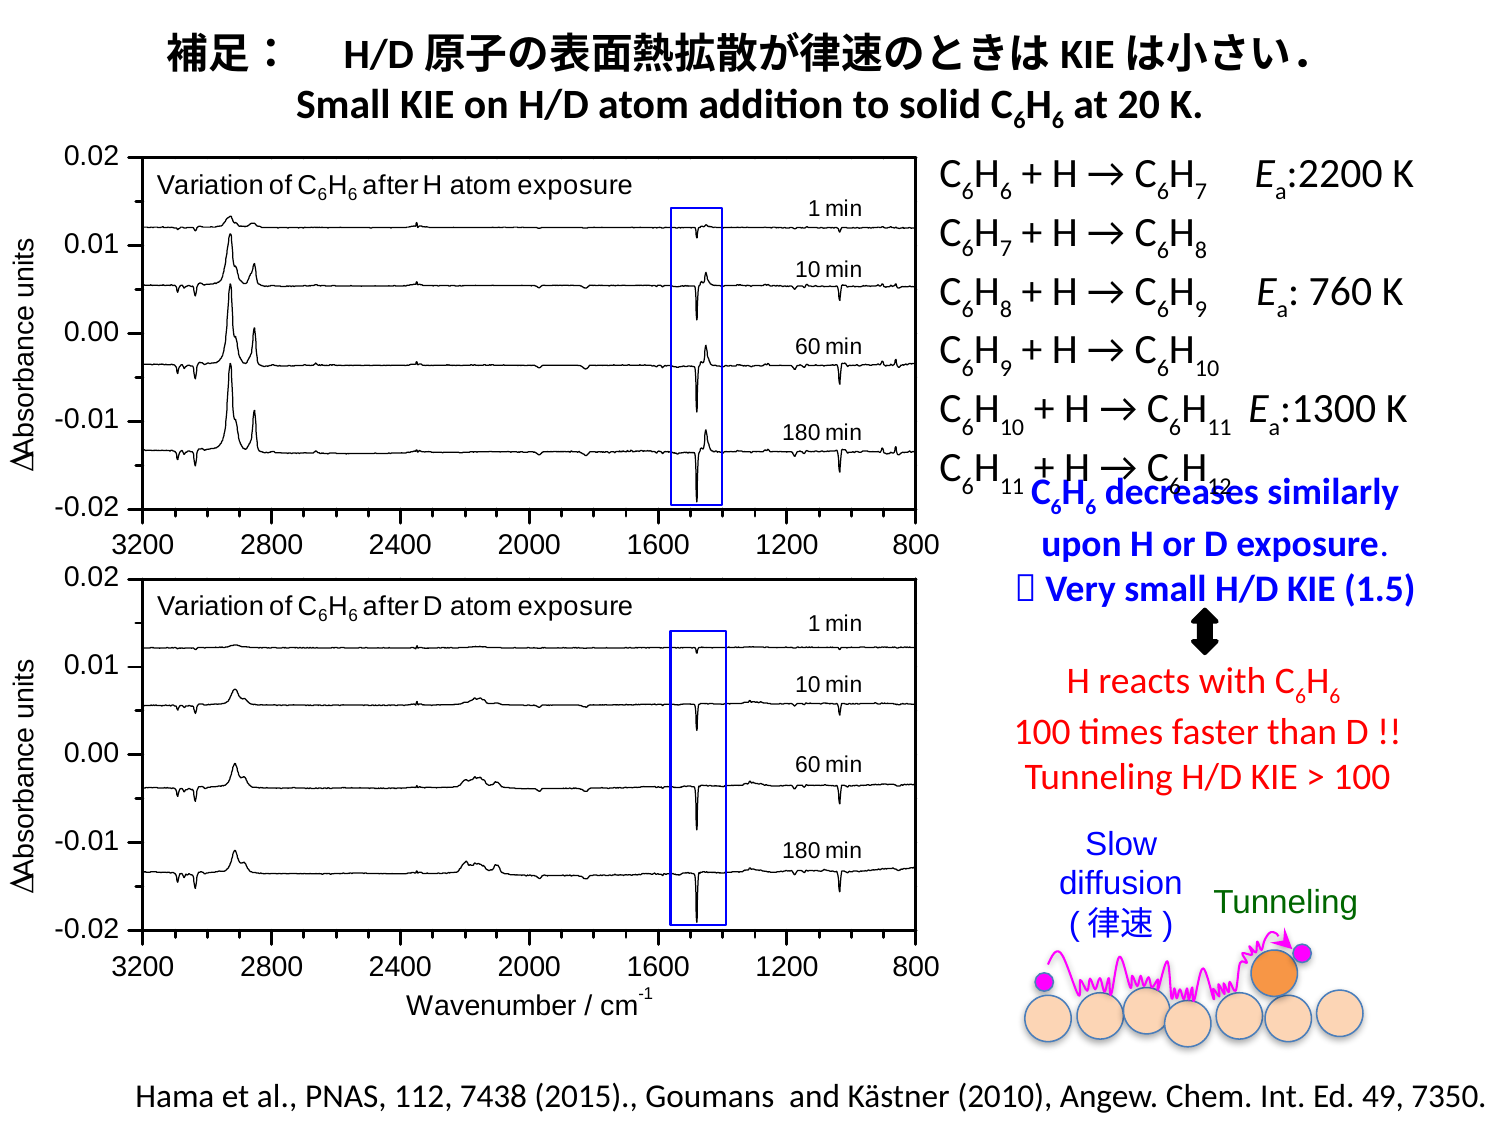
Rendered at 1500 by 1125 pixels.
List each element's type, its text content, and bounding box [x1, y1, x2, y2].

text_box Hama et al., PNAS, 112, 7438 (2015)., Goumans and Kästner (2010), Angew. Chem. Int. Ed. 49, 7350. [0, 1067, 1500, 1122]
text_box 補足： H/D原子の表面熱拡散が律速のときはKIEは小さい． Small KIE on H/D atom addition to solid C6H6 at 20 K. [982, 19, 1500, 138]
text_box C6H6 + H → C6H7 Ea:2200 K C6H7 + H → C6H8 C6H8 + H → C6H9 Ea: 760 K C6H9 + H → C6H10 C6H10 + H → C6H11 Ea:1300 K C6H11 + H → C6H12 [982, 138, 1500, 507]
text_box [1293, 943, 1311, 948]
text_box [1247, 927, 1292, 948]
text_box Slow diffusion (律速) [1009, 814, 1233, 949]
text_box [962, 459, 1471, 801]
text_box Tunneling [1233, 873, 1392, 928]
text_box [1024, 949, 1364, 1048]
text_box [0, 0, 978, 1071]
